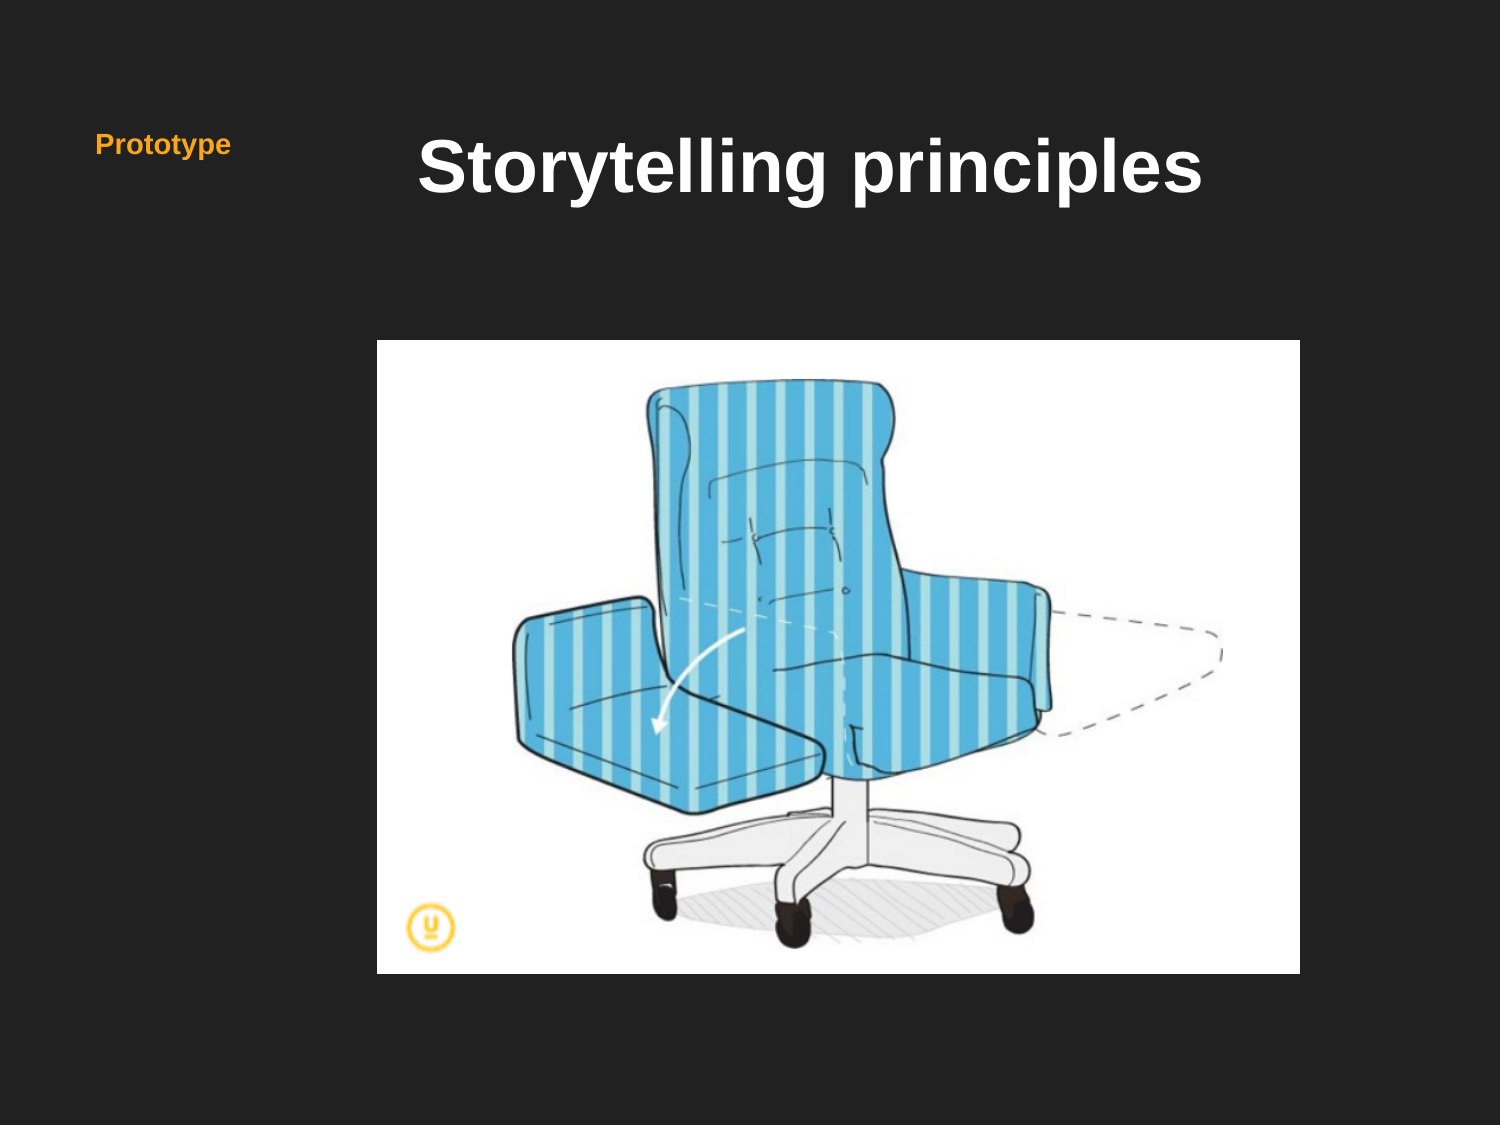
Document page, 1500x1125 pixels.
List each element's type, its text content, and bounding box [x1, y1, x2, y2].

title Storytelling principles [402, 101, 1382, 229]
text_box Prototype [80, 109, 350, 175]
picture [376, 339, 1300, 974]
